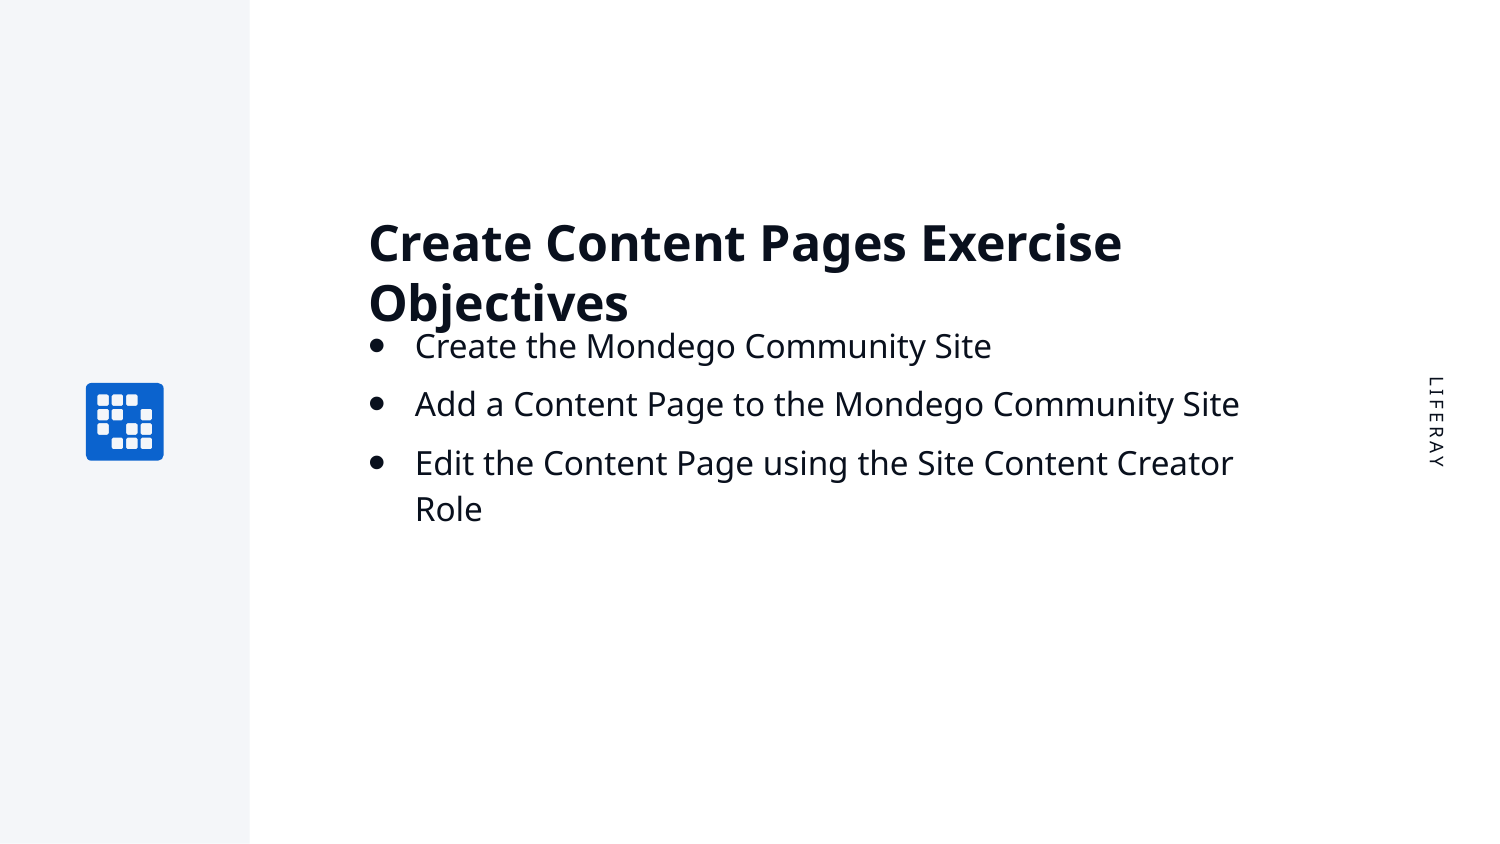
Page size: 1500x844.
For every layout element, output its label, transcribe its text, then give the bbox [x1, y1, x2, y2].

subtitle Create the Mondego Community Site Add a Content Page to the Mondego Community Site Edit the Content Page using the Site Content Creator Role [368, 304, 1275, 812]
title Create Content Pages Exercise Objectives [368, 196, 1350, 284]
